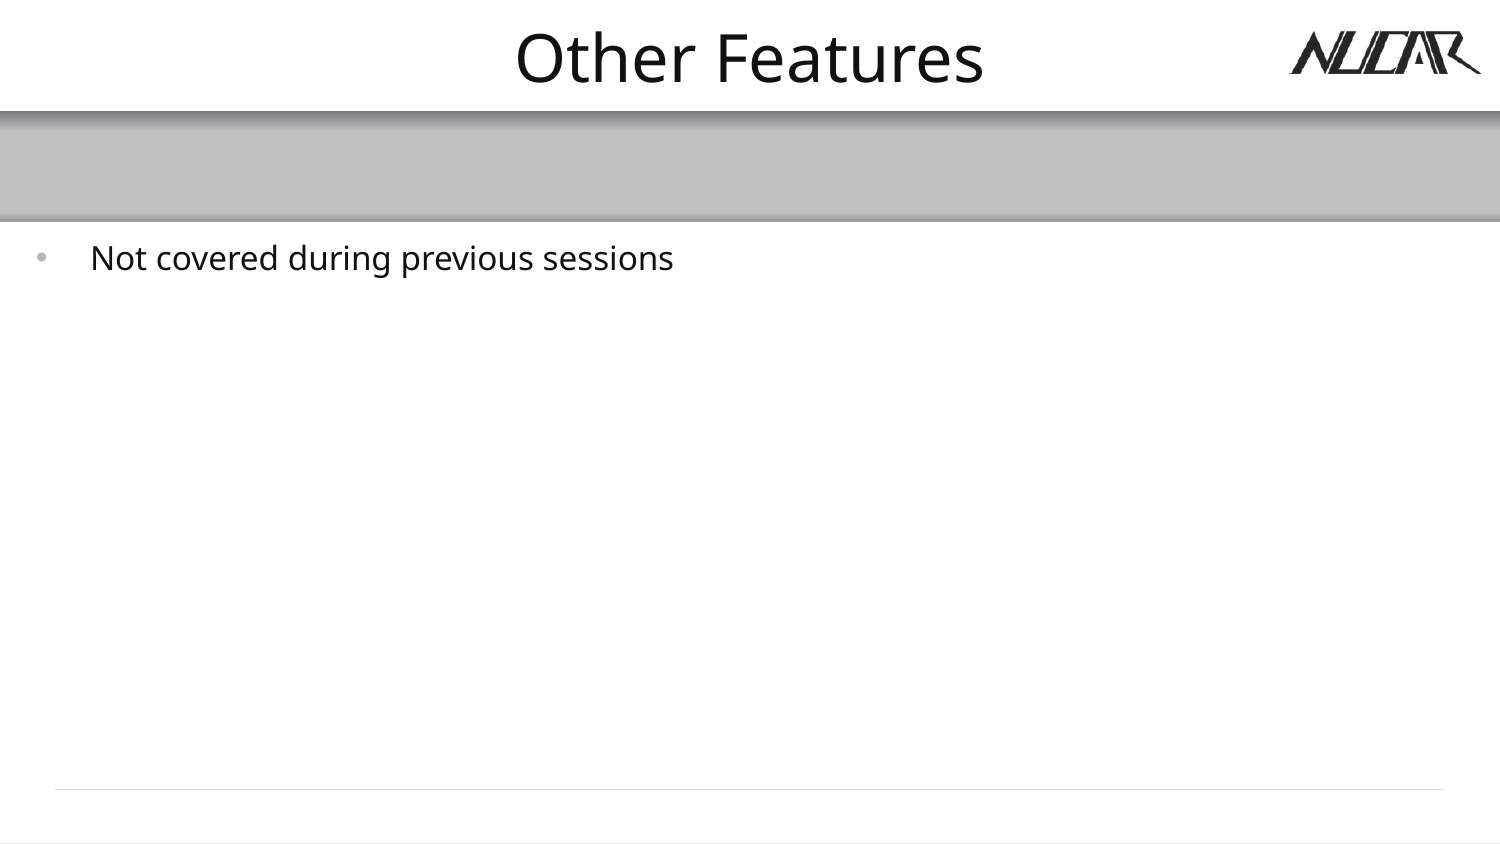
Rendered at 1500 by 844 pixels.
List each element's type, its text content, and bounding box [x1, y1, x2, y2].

list Not covered during previous sessions [0, 221, 1500, 735]
title Other Features [97, 0, 1403, 111]
